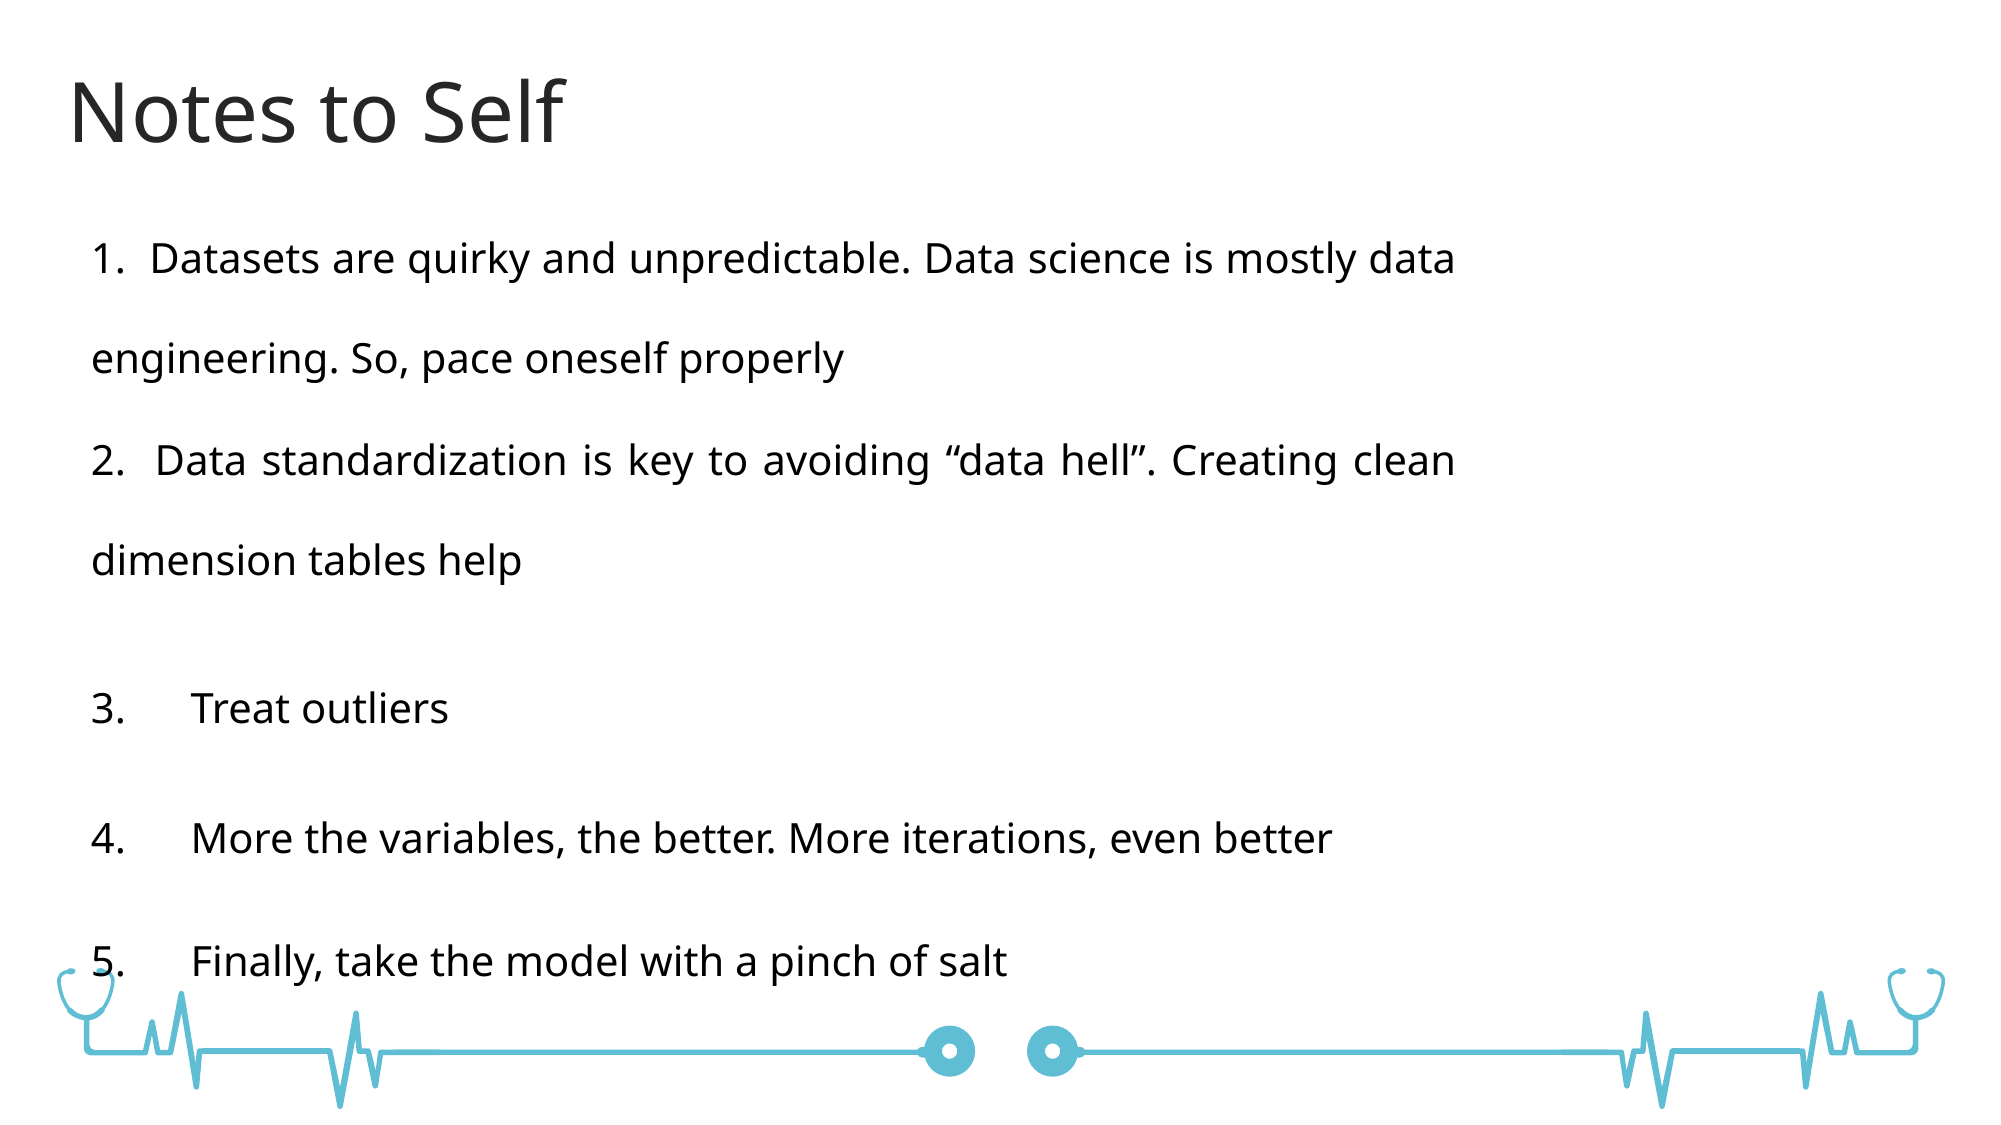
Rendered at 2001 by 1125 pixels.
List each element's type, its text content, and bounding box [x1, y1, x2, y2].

text_box 3. Treat outliers [76, 624, 1472, 740]
list Notes to Self [53, 55, 1952, 175]
text_box 1. Datasets are quirky and unpredictable. Data science is mostly data engineering. So, pace oneself properly [76, 174, 1472, 376]
text_box 5. Finally, take the model with a pinch of salt [76, 877, 1472, 993]
text_box 4. More the variables, the better. More iterations, even better [76, 754, 1472, 870]
text_box 2. Data standardization is key to avoiding “data hell”. Creating clean dimension tables help [76, 376, 1472, 592]
